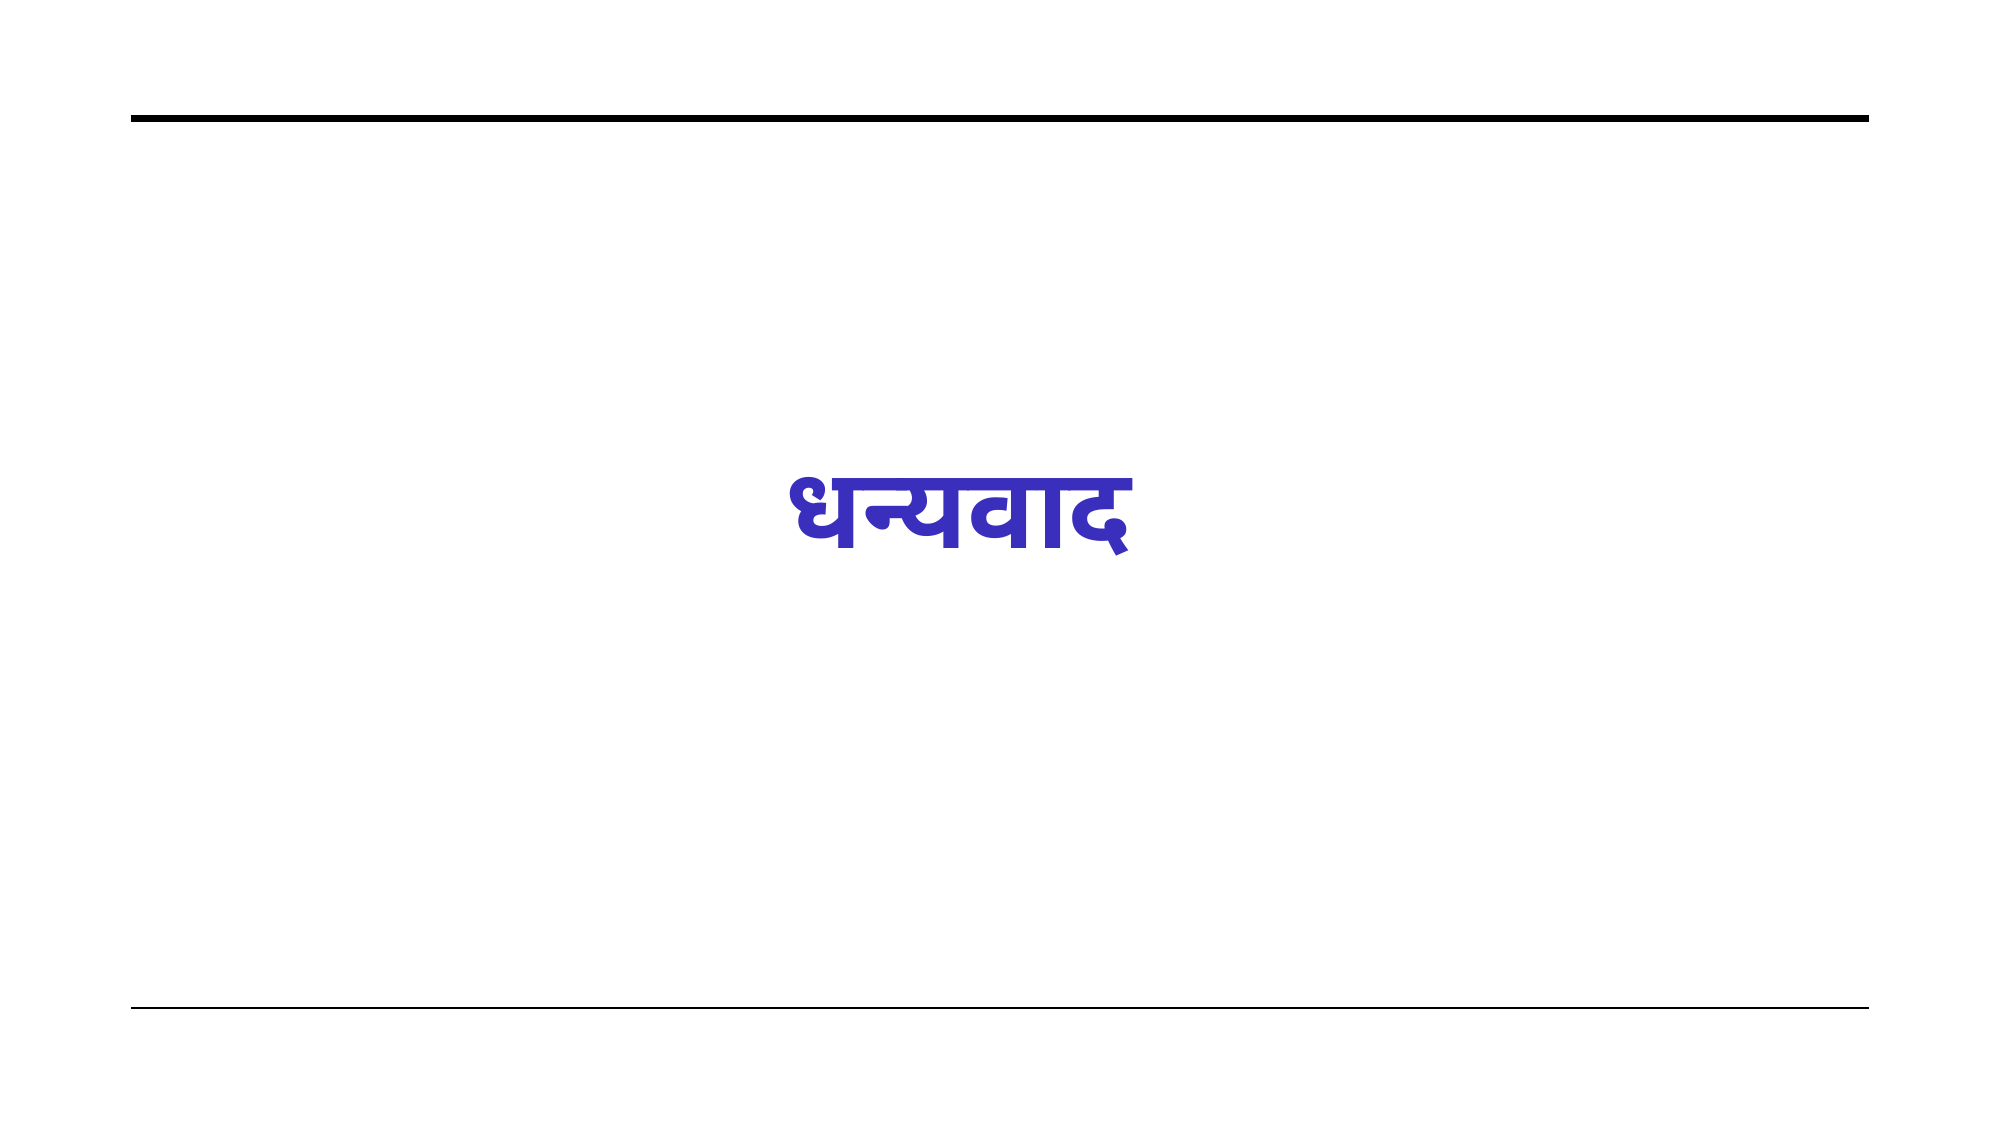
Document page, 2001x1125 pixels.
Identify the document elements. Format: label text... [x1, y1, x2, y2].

text_box धन्यवाद [709, 428, 1207, 579]
